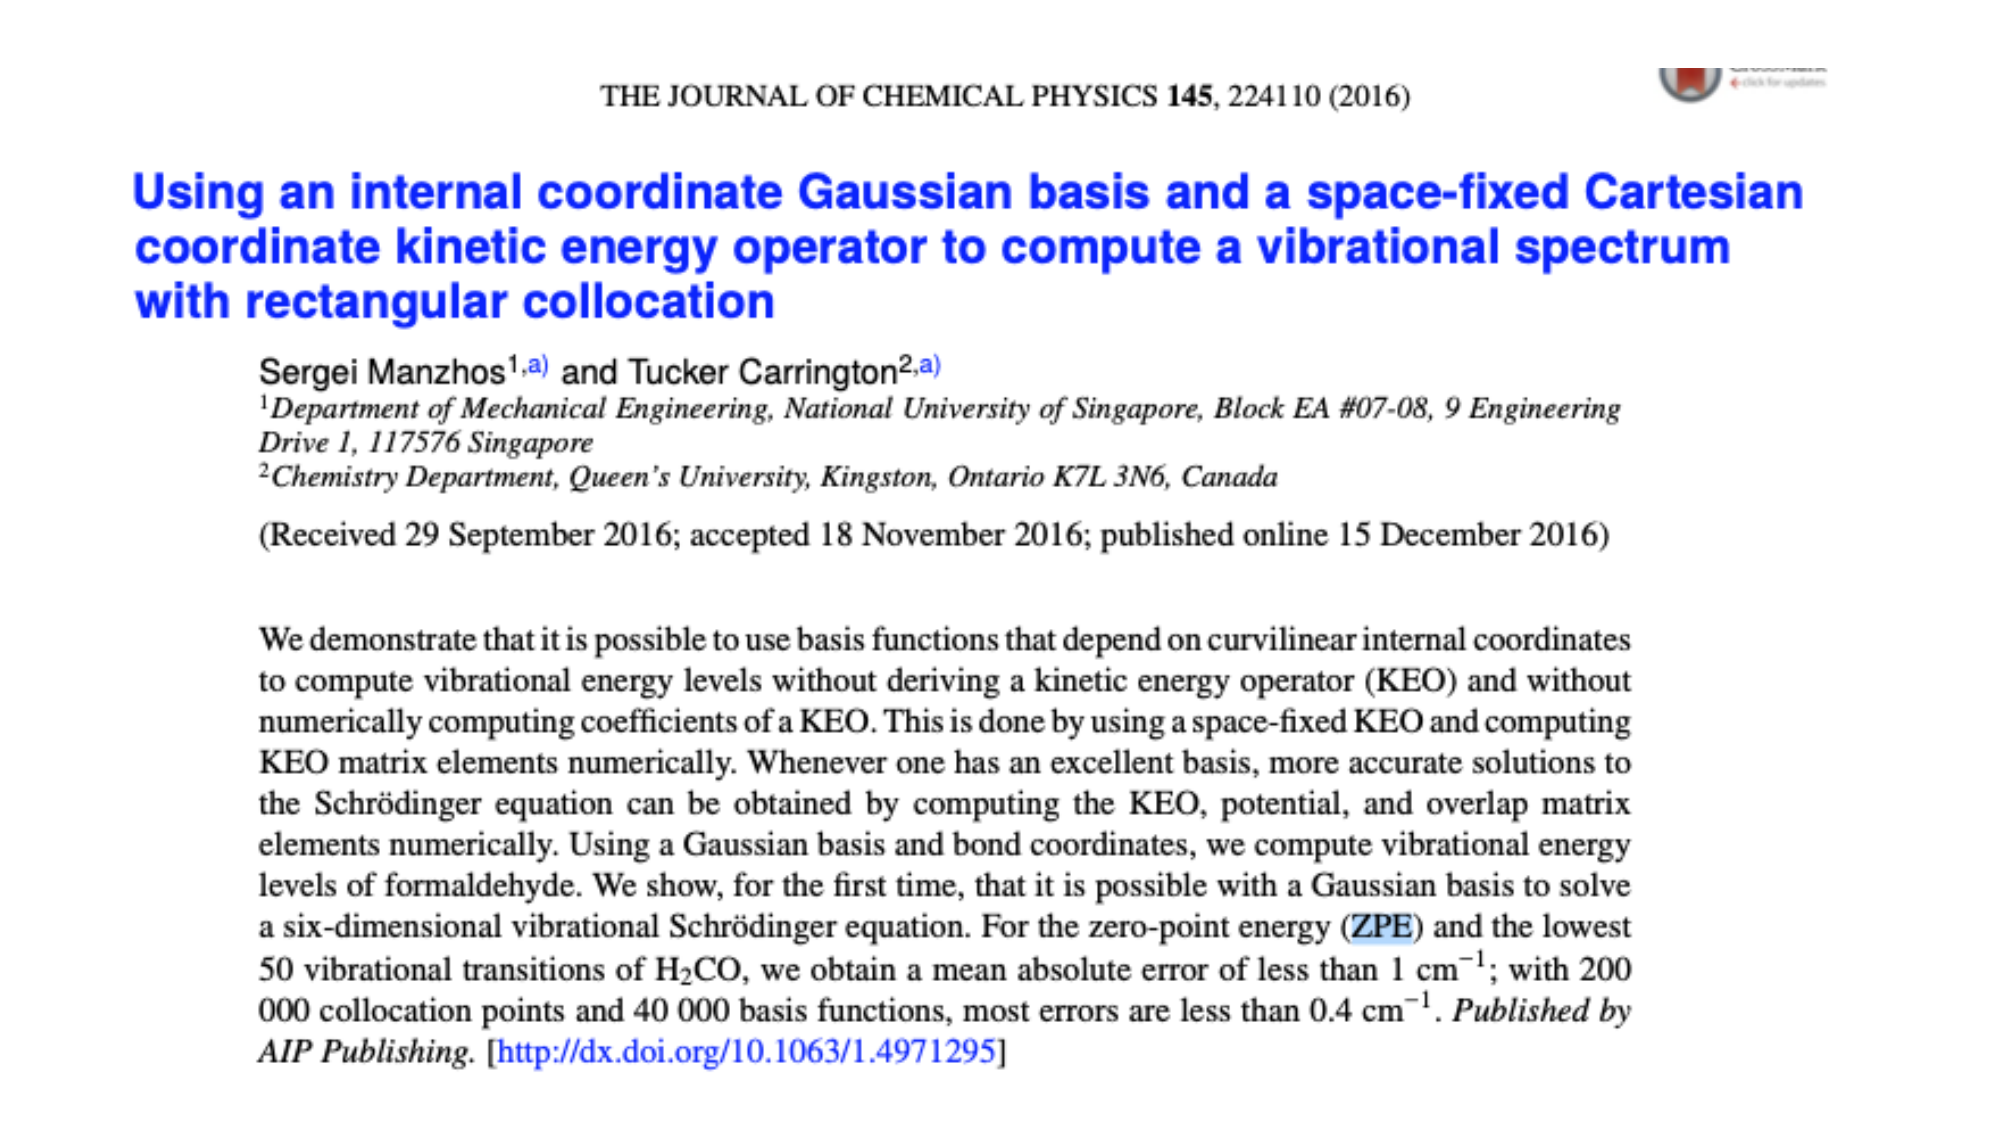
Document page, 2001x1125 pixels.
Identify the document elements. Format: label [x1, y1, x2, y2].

picture [123, 68, 1837, 1088]
